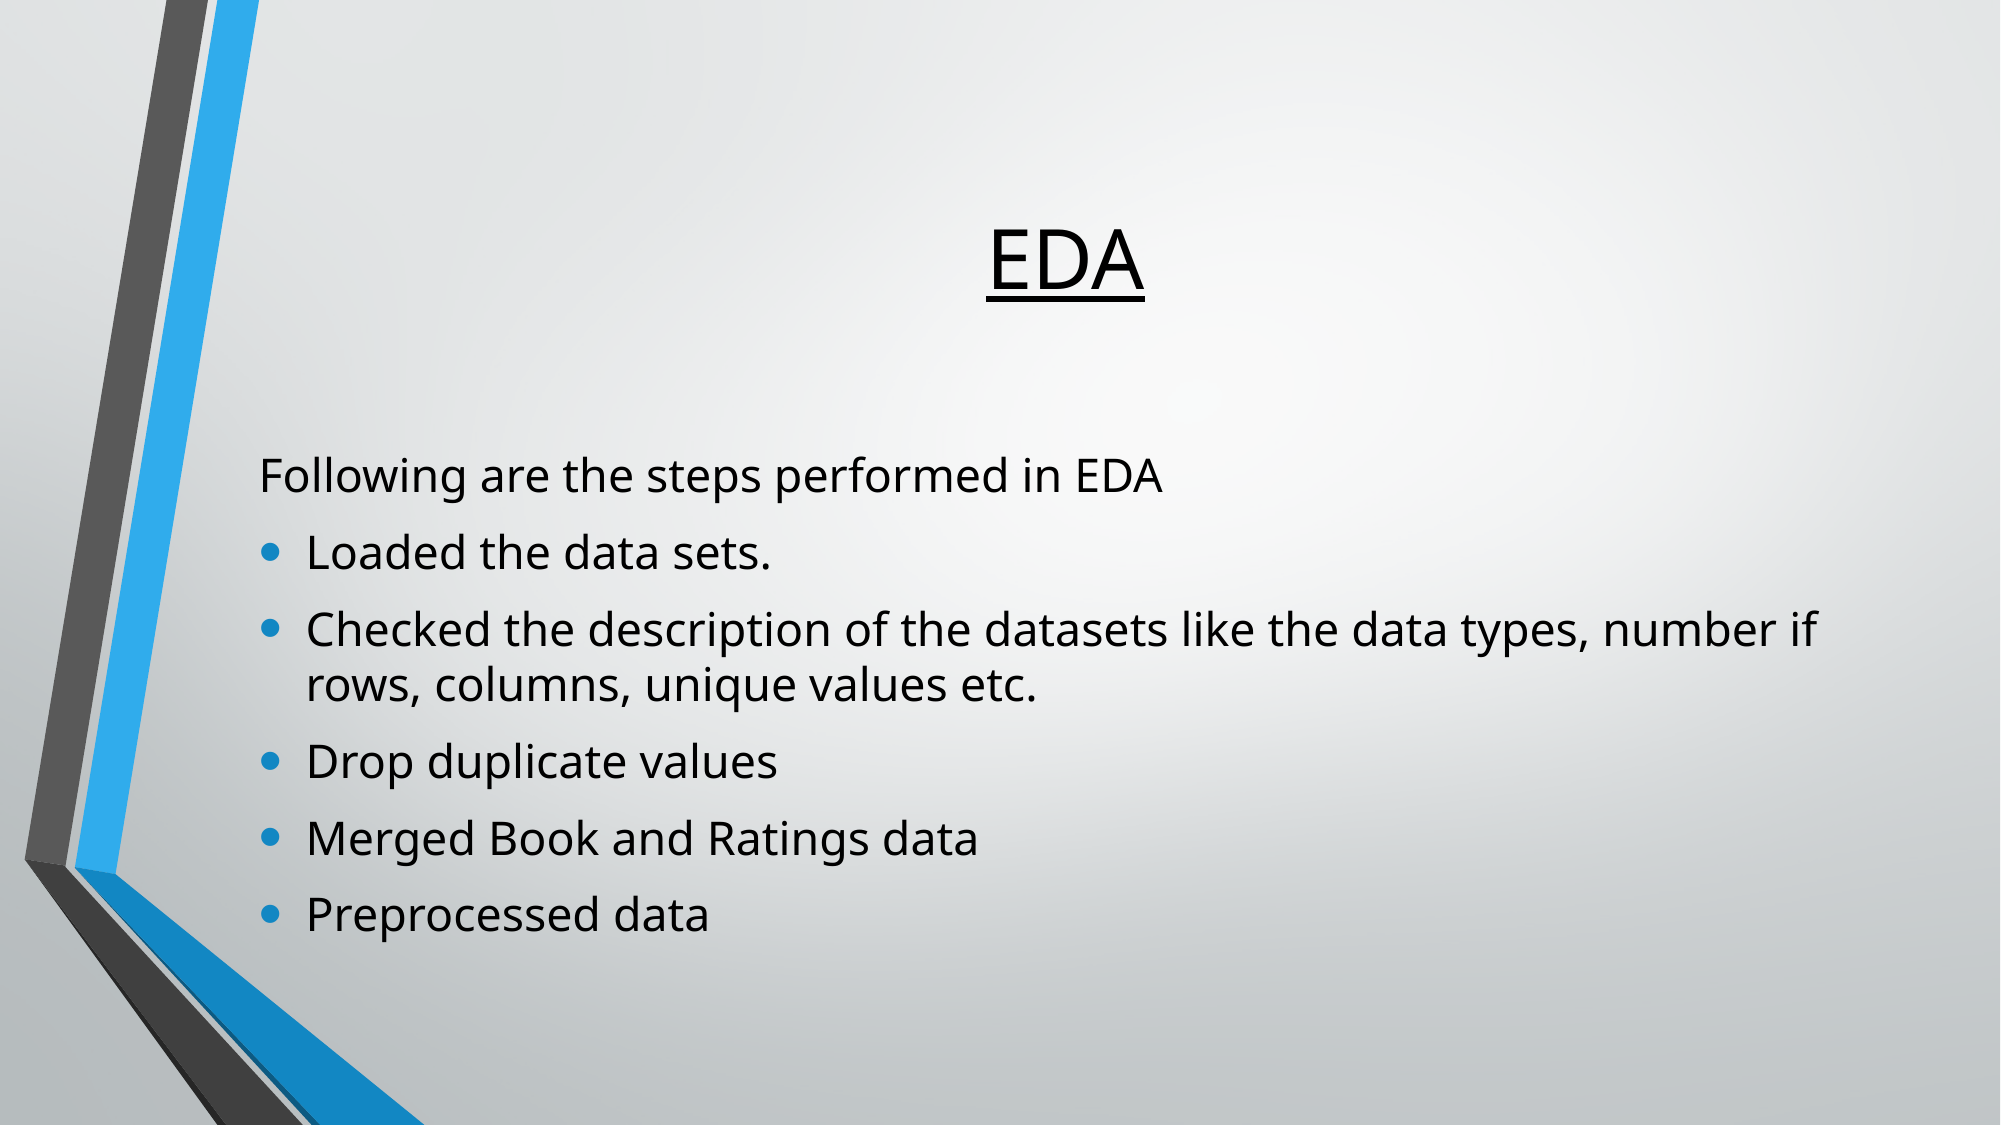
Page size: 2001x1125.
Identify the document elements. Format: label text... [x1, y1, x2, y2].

list Following are the steps performed in EDA Loaded the data sets. Checked the description of the datasets like the data types, number if rows, columns, unique values etc. Drop duplicate values Merged Book and Ratings data Preprocessed data [243, 437, 1887, 950]
title EDA [243, 112, 1887, 400]
